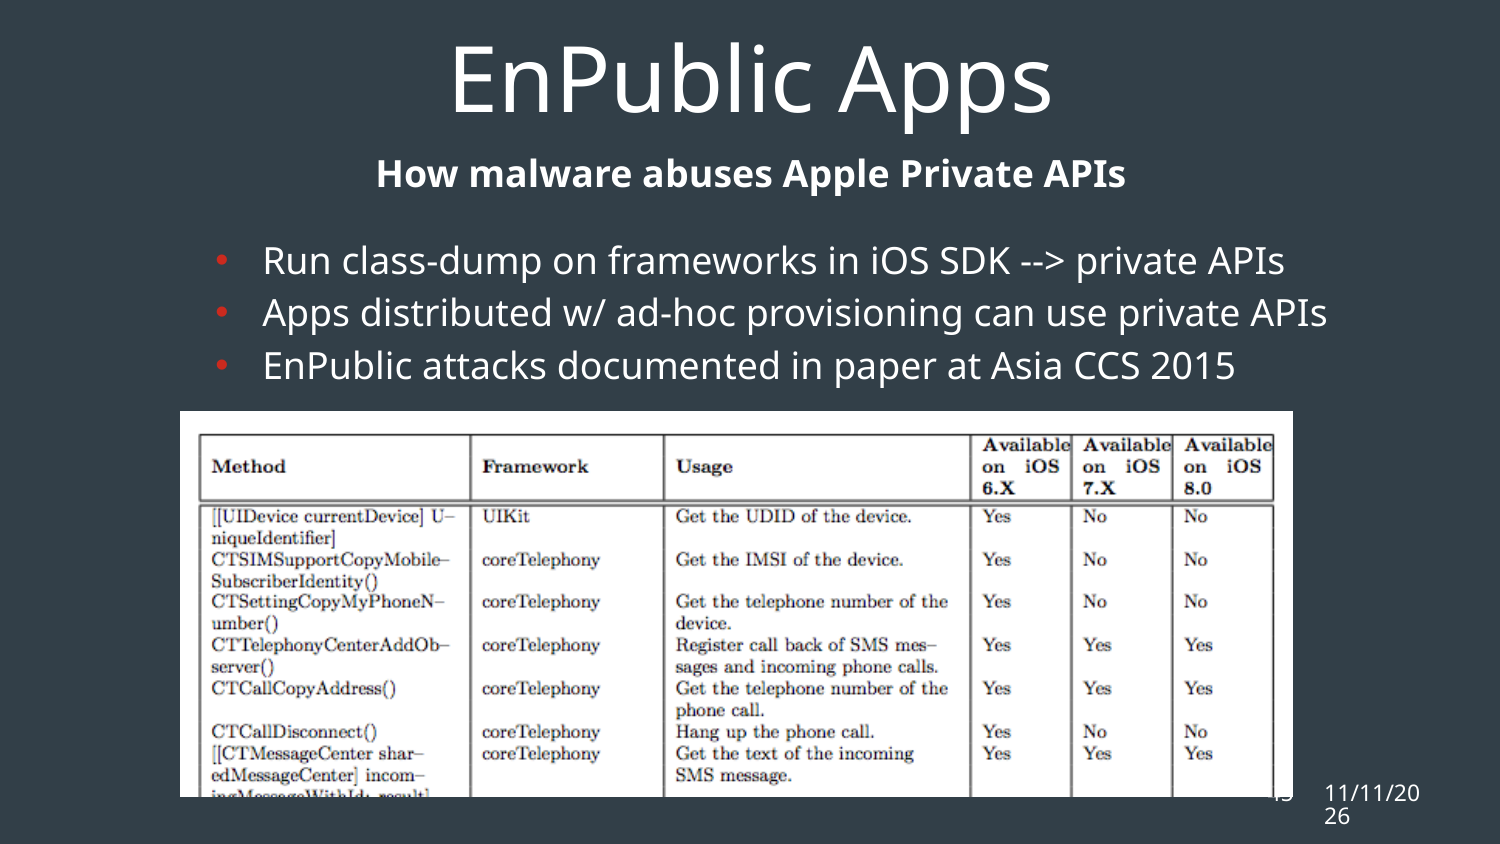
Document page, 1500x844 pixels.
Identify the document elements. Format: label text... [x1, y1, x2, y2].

list Run class-dump on frameworks in iOS SDK --> private APIs Apps distributed w/ ad-hoc provisioning can use private APIs EnPublic attacks documented in paper at Asia CCS 2015 [200, 229, 1357, 594]
slide_number 45 [1219, 771, 1310, 817]
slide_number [1310, 771, 1449, 817]
list EnPublic Apps [180, 13, 1322, 127]
picture [180, 410, 1293, 797]
list How malware abuses Apple Private APIs [180, 142, 1322, 202]
